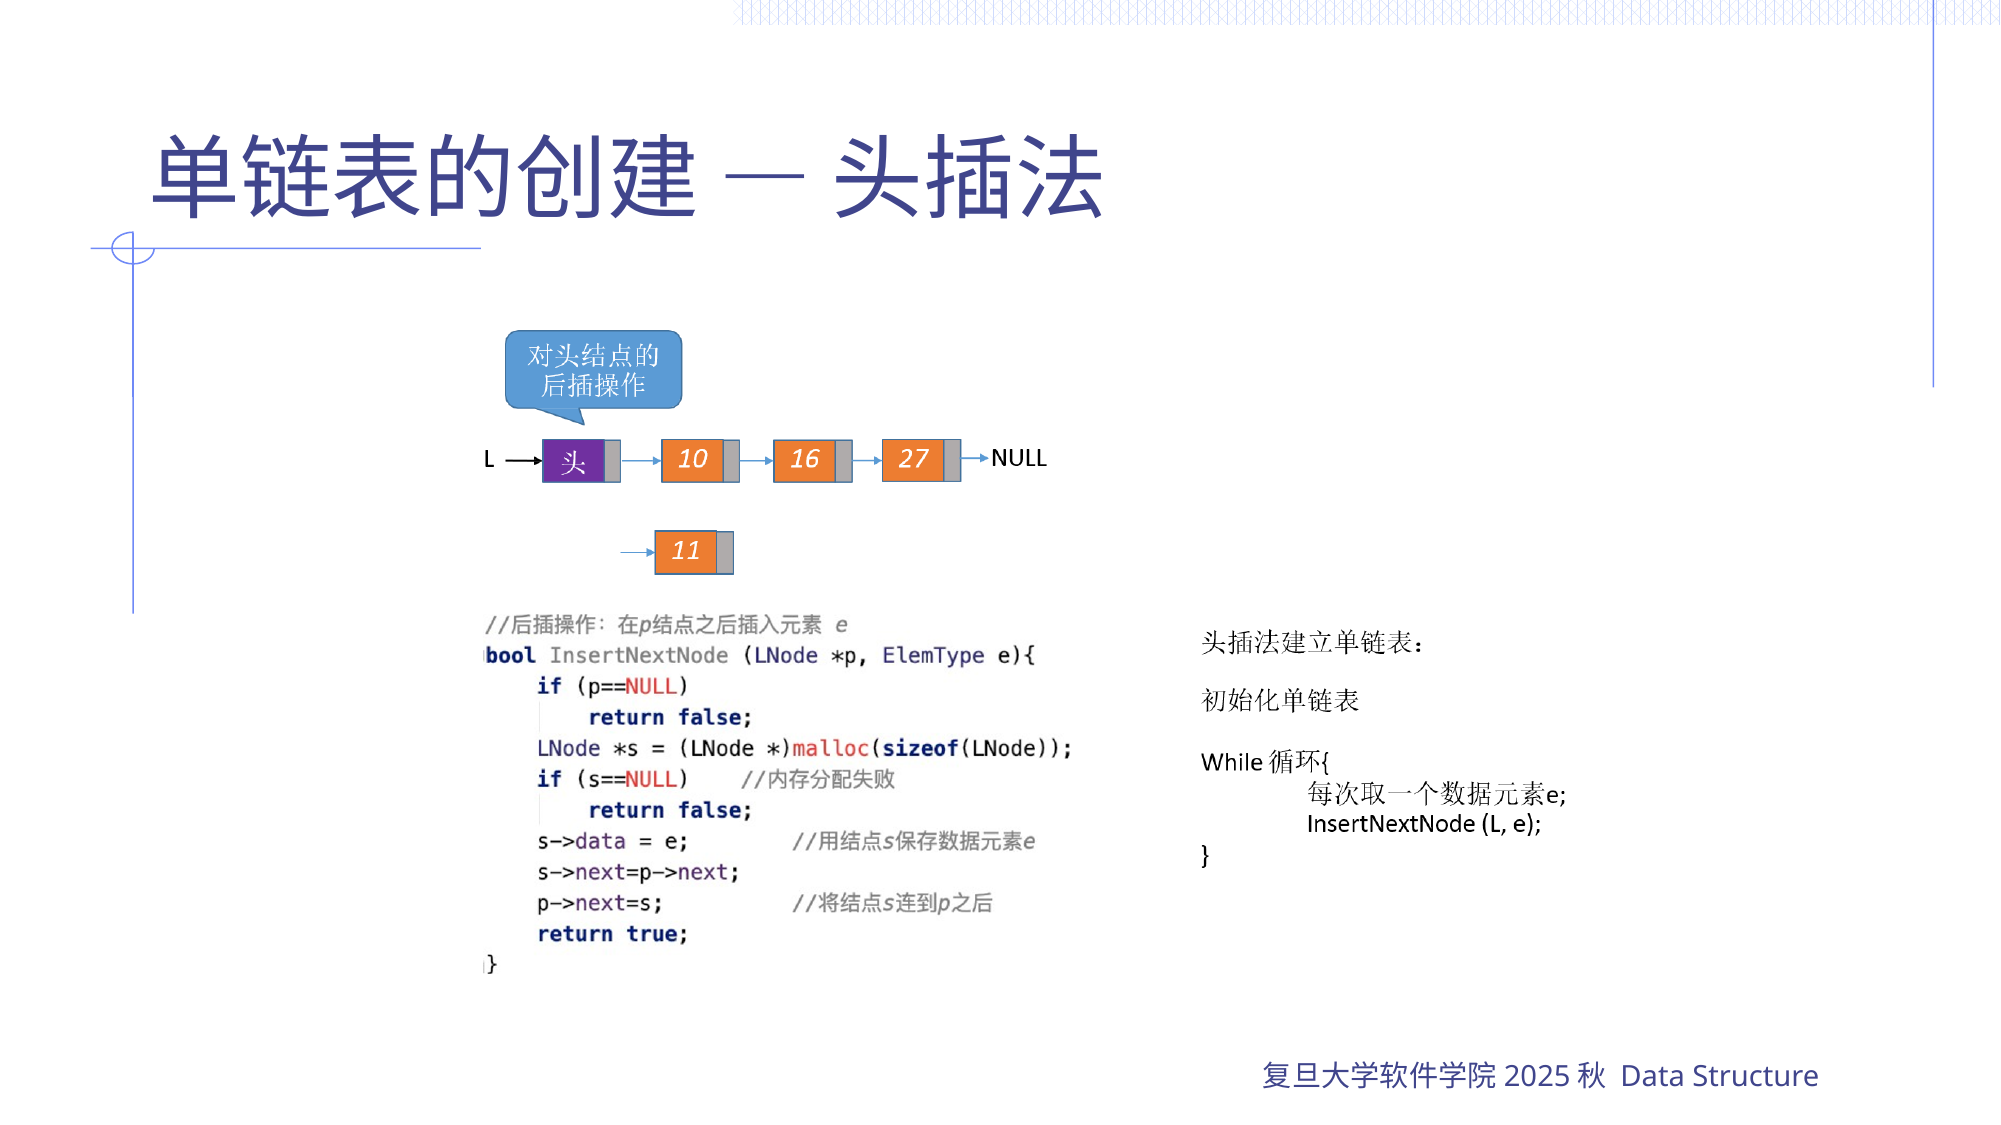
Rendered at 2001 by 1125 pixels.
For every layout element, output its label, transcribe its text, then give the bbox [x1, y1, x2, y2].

title 单链表的创建 — 头插法 [133, 50, 1834, 238]
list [431, 312, 1635, 988]
